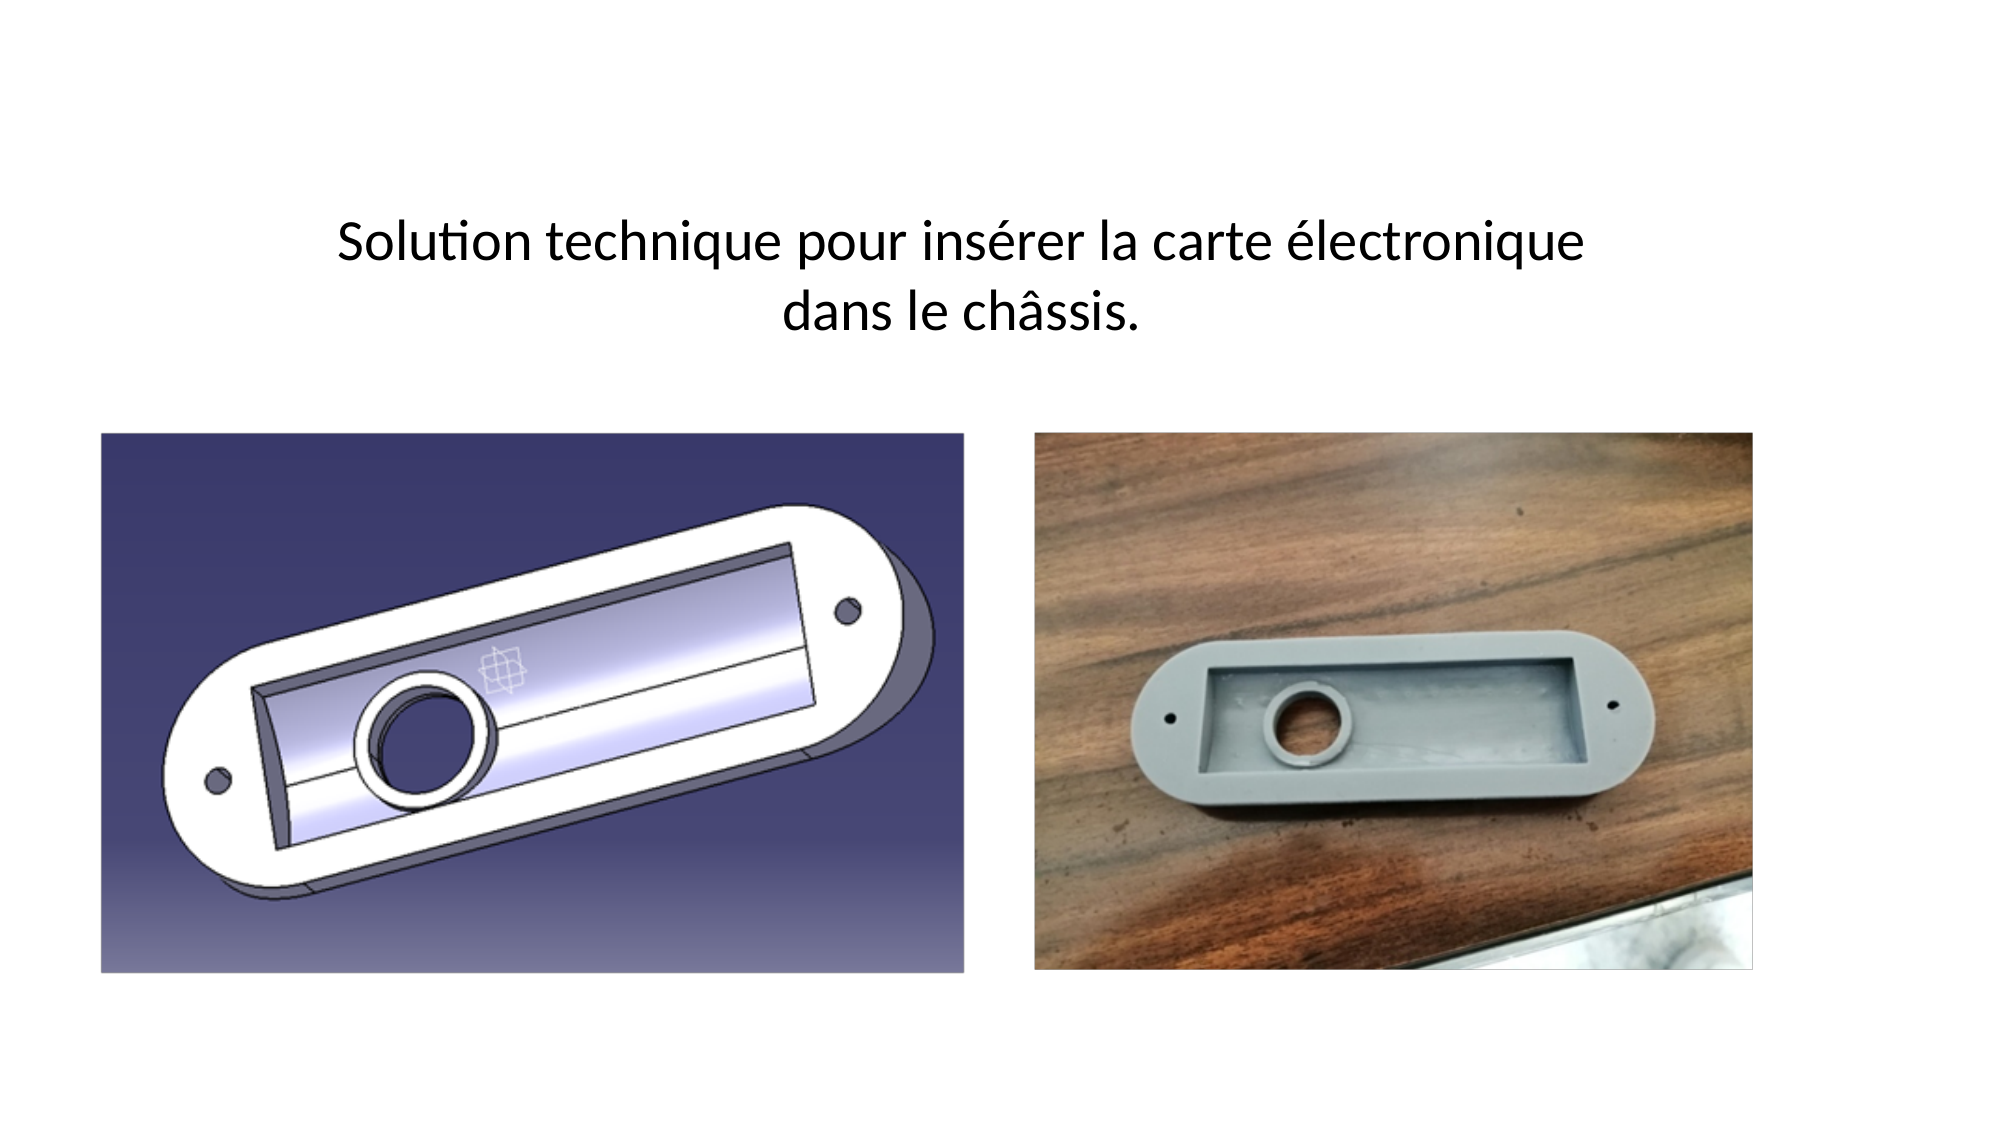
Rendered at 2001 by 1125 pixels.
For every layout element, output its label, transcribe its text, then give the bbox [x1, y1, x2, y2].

text_box Solution technique pour insérer la carte électronique dans le châssis. [313, 194, 1611, 350]
picture [1032, 430, 1756, 973]
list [98, 430, 968, 977]
